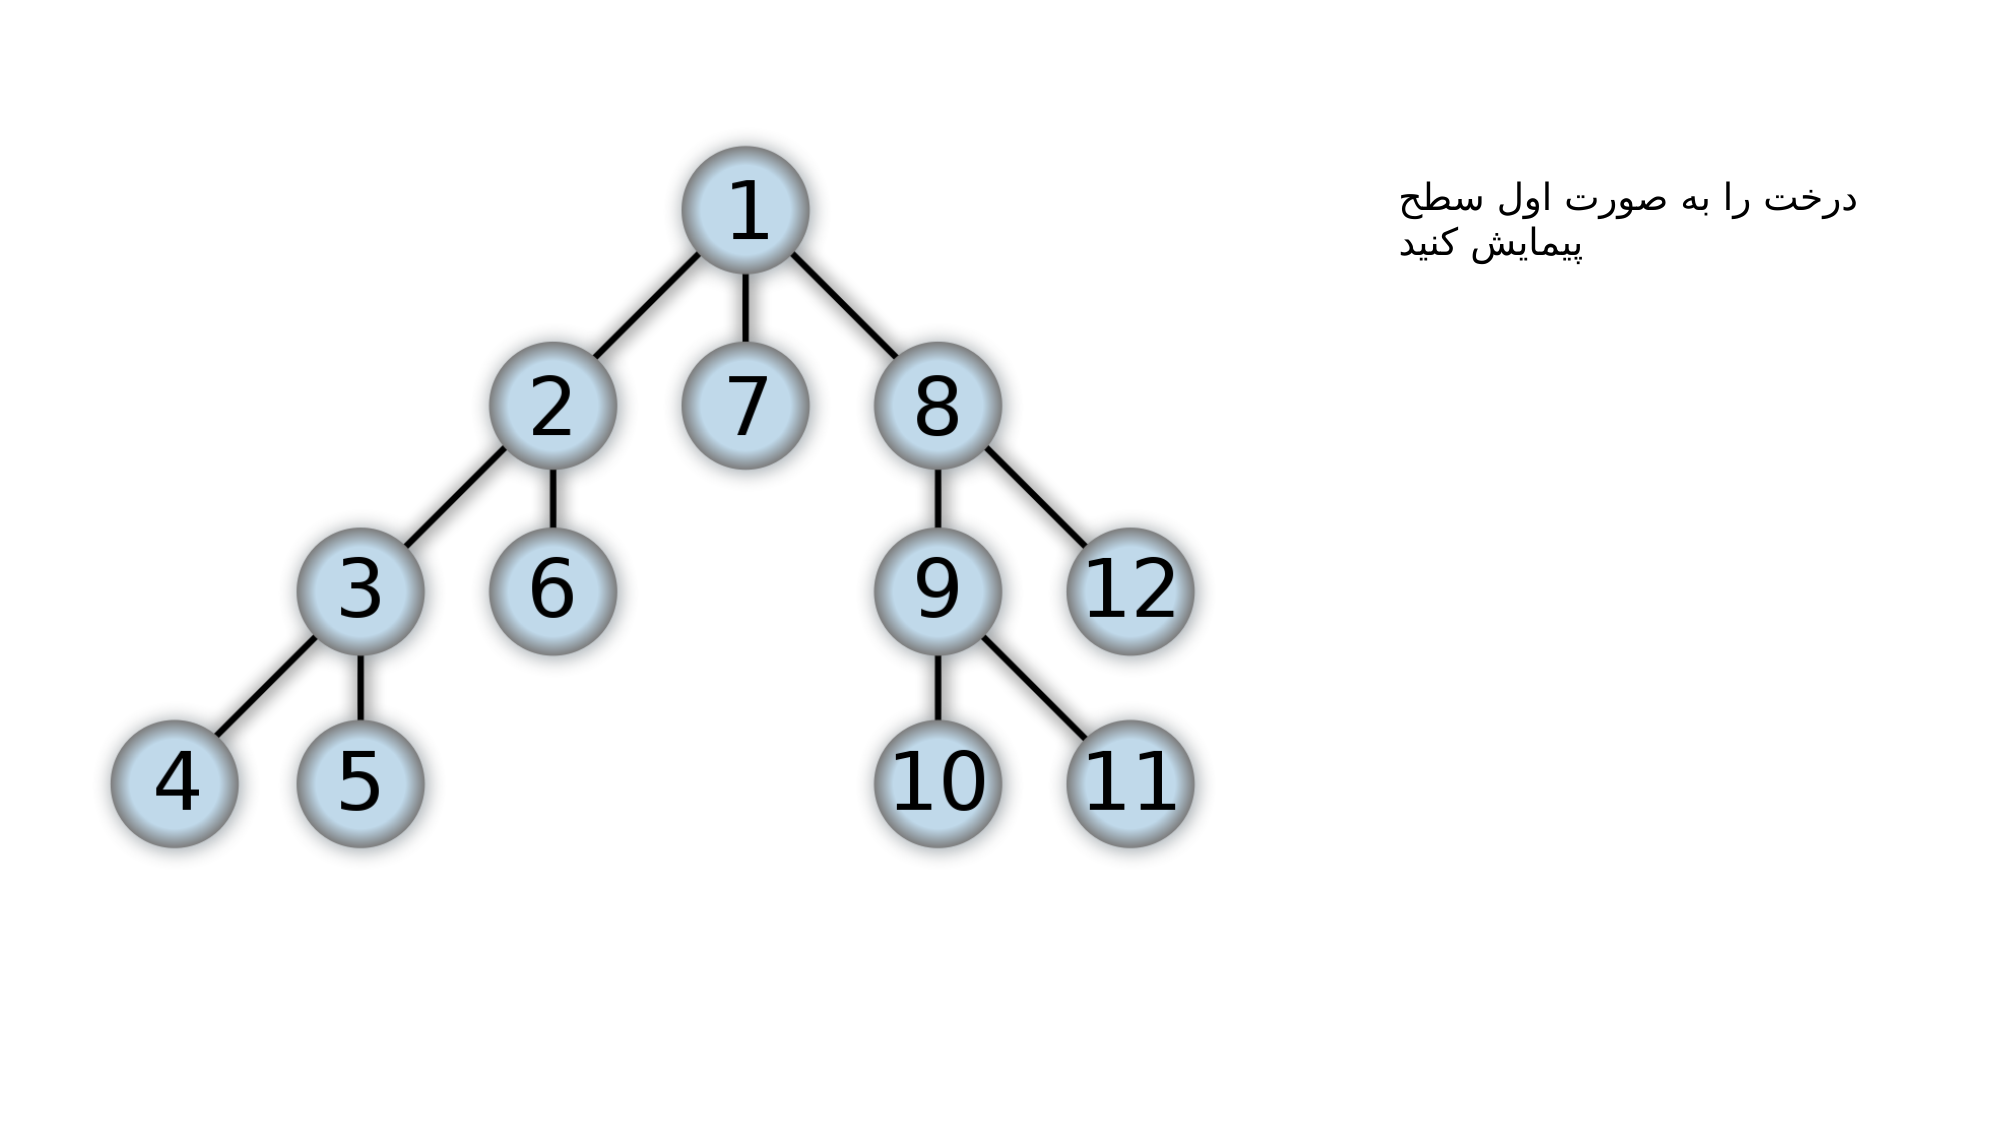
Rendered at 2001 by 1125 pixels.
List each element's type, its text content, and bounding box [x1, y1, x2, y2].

picture [72, 104, 1292, 886]
text_box درخت را به صورت اول سطح پیمایش کنید [1383, 165, 1953, 271]
